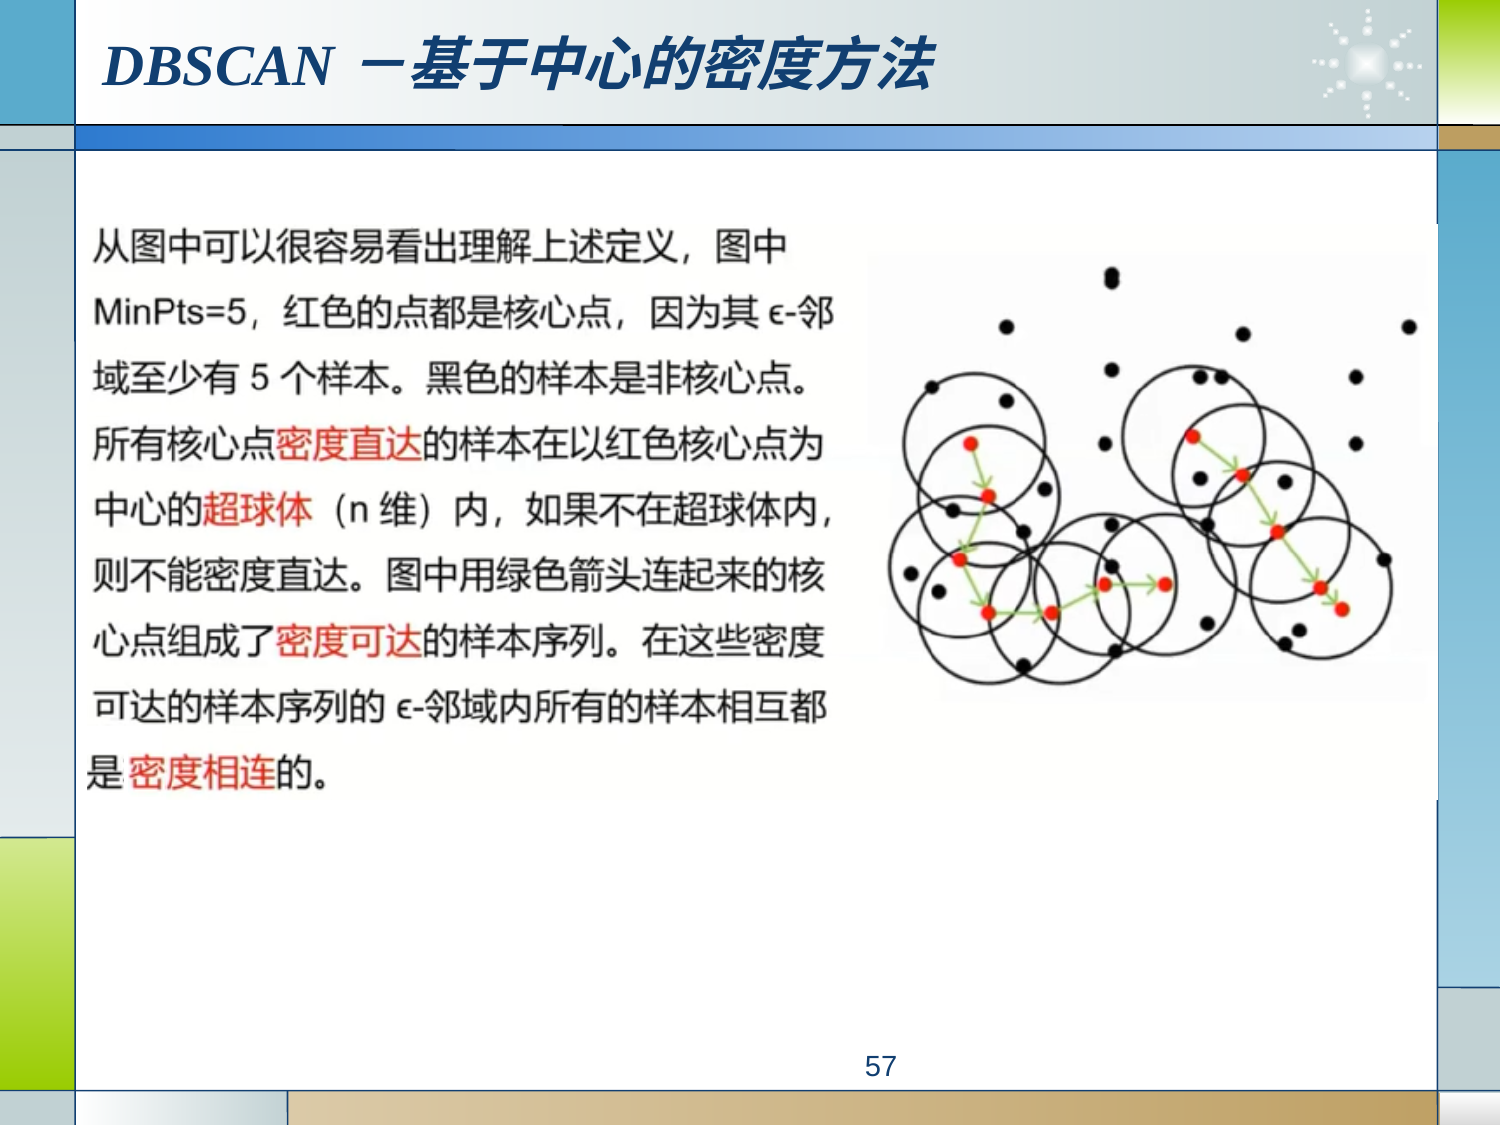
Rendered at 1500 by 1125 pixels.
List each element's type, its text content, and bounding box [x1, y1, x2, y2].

picture [87, 224, 1438, 801]
slide_number 57 [562, 1039, 913, 1081]
text_box DBSCAN－基于中心的密度方法 [87, 20, 1188, 113]
